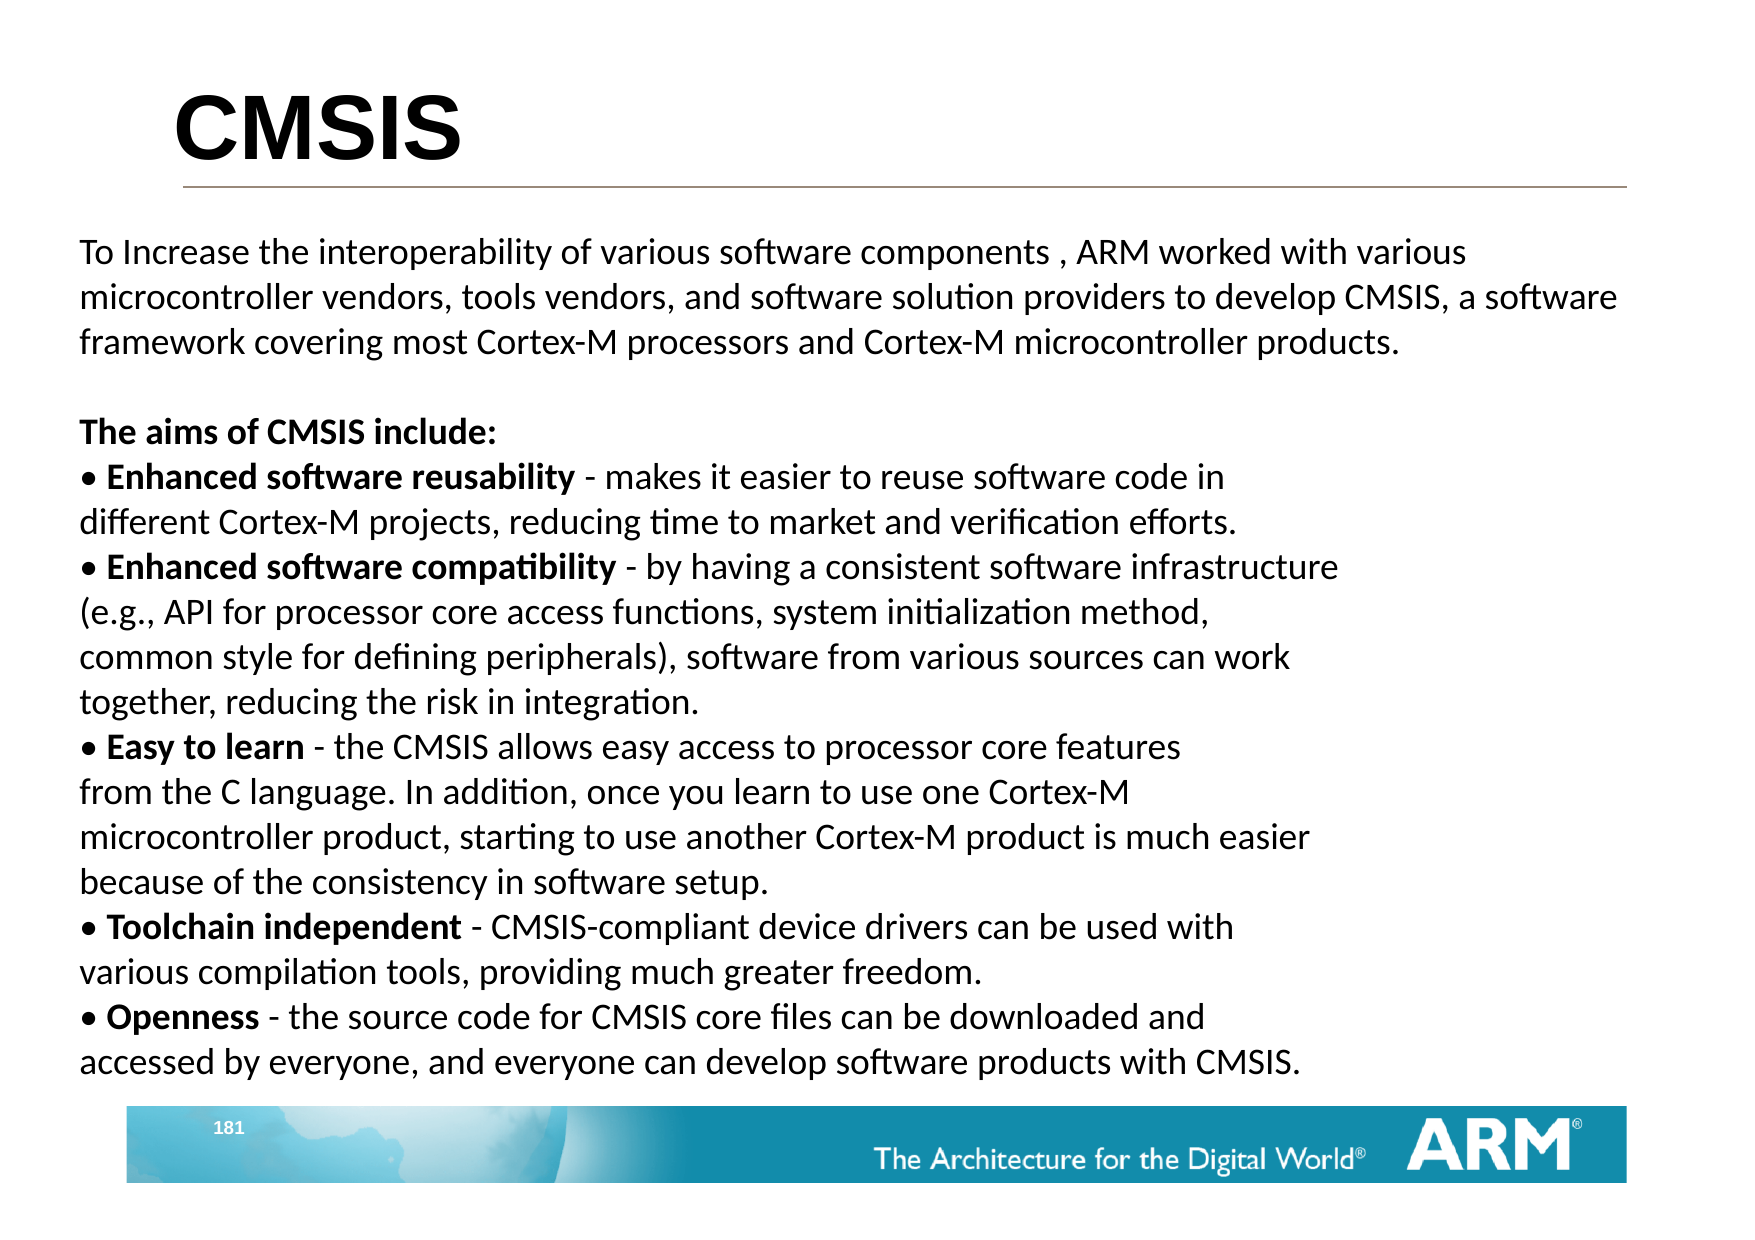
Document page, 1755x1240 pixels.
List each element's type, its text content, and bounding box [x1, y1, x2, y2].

text_box To Increase the interoperability of various software components , ARM worked with various microcontroller vendors, tools vendors, and software solution providers to develop CMSIS, a software framework covering most Cortex-M processors and Cortex-M microcontroller products. The aims of CMSIS include: • Enhanced software reusability - makes it easier to reuse software code in different Cortex-M projects, reducing time to market and verification efforts. • Enhanced software compatibility - by having a consistent software infrastructure (e.g., API for processor core access functions, system initialization method, common style for defining peripherals), software from various sources can work together, reducing the risk in integration. • Easy to learn - the CMSIS allows easy access to processor core features from the C language. In addition, once you learn to use one Cortex-M microcontroller product, starting to use another Cortex-M product is much easier because of the consistency in software setup. • Toolchain independent - CMSIS-compliant device drivers can be used with various compilation tools, providing much greater freedom. • Openness - the source code for CMSIS core files can be downloaded and accessed by everyone, and everyone can develop software products with CMSIS. [64, 219, 1690, 1090]
slide_number 181 [198, 1115, 287, 1176]
picture [126, 1106, 1627, 1183]
title CMSIS [173, 80, 1581, 172]
